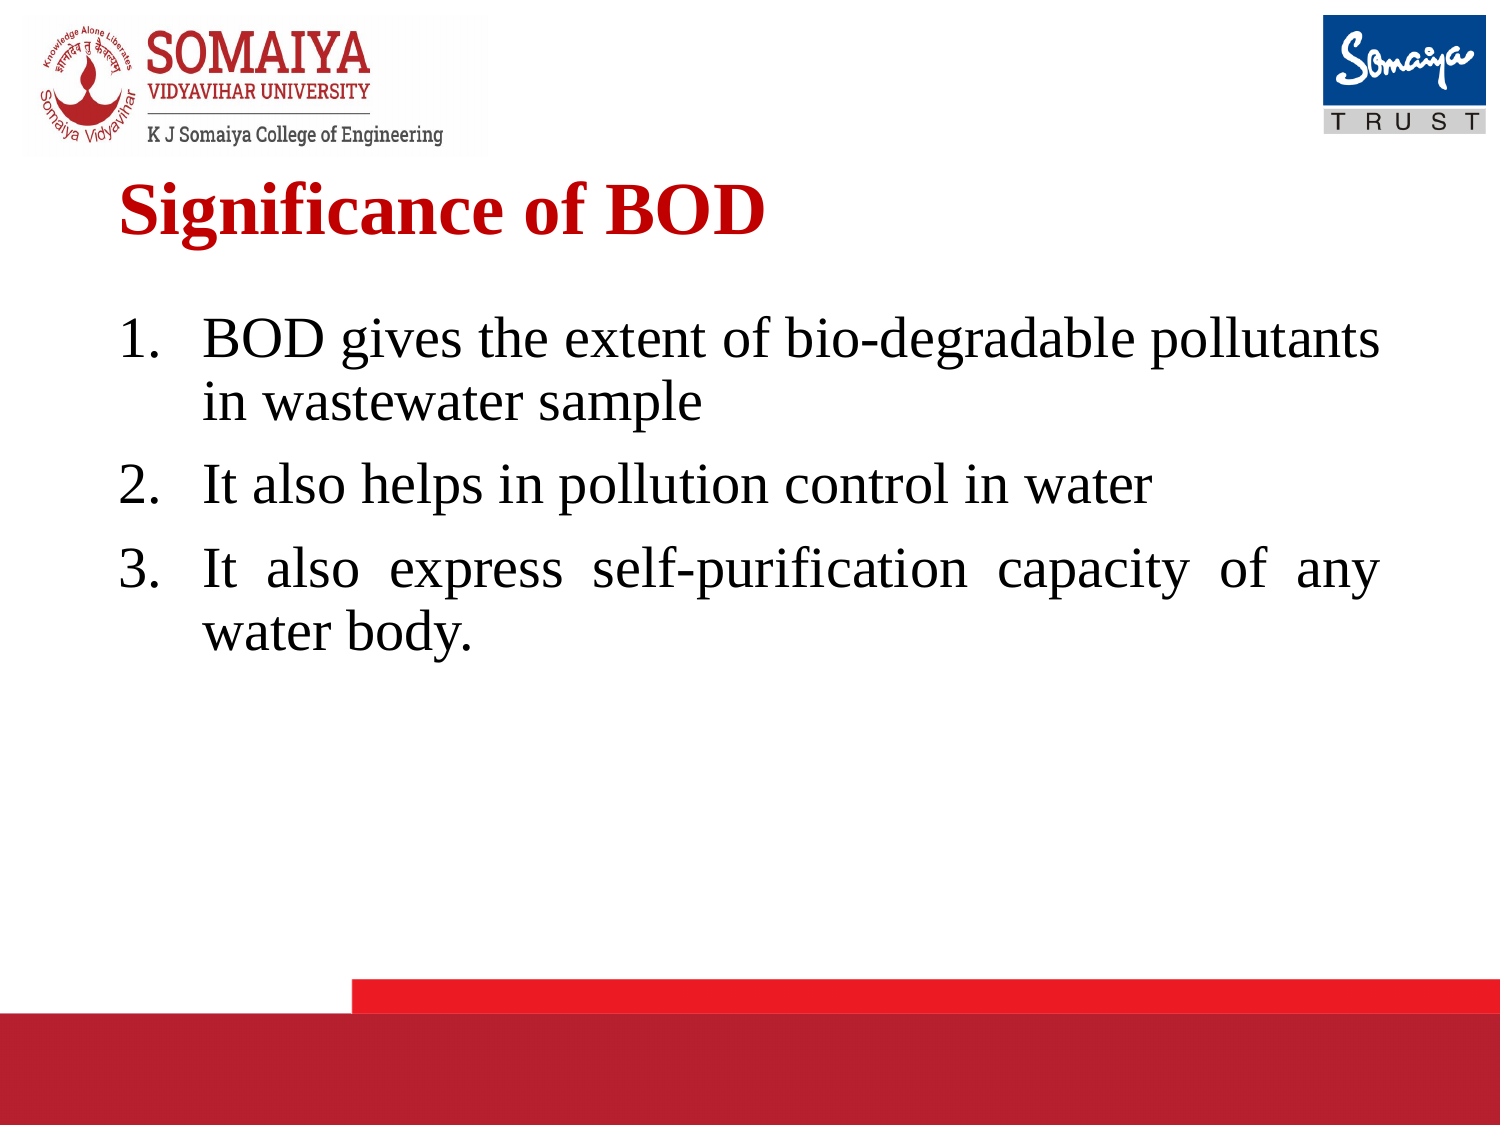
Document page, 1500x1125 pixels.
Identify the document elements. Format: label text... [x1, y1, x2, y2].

picture [22, 15, 488, 157]
list BOD gives the extent of bio-degradable pollutants in wastewater sample It also helps in pollution control in water It also express self-purification capacity of any water body. [103, 299, 1397, 1014]
title Significance of BOD [103, 120, 1397, 299]
picture [1323, 15, 1486, 134]
picture [0, 980, 1500, 1125]
